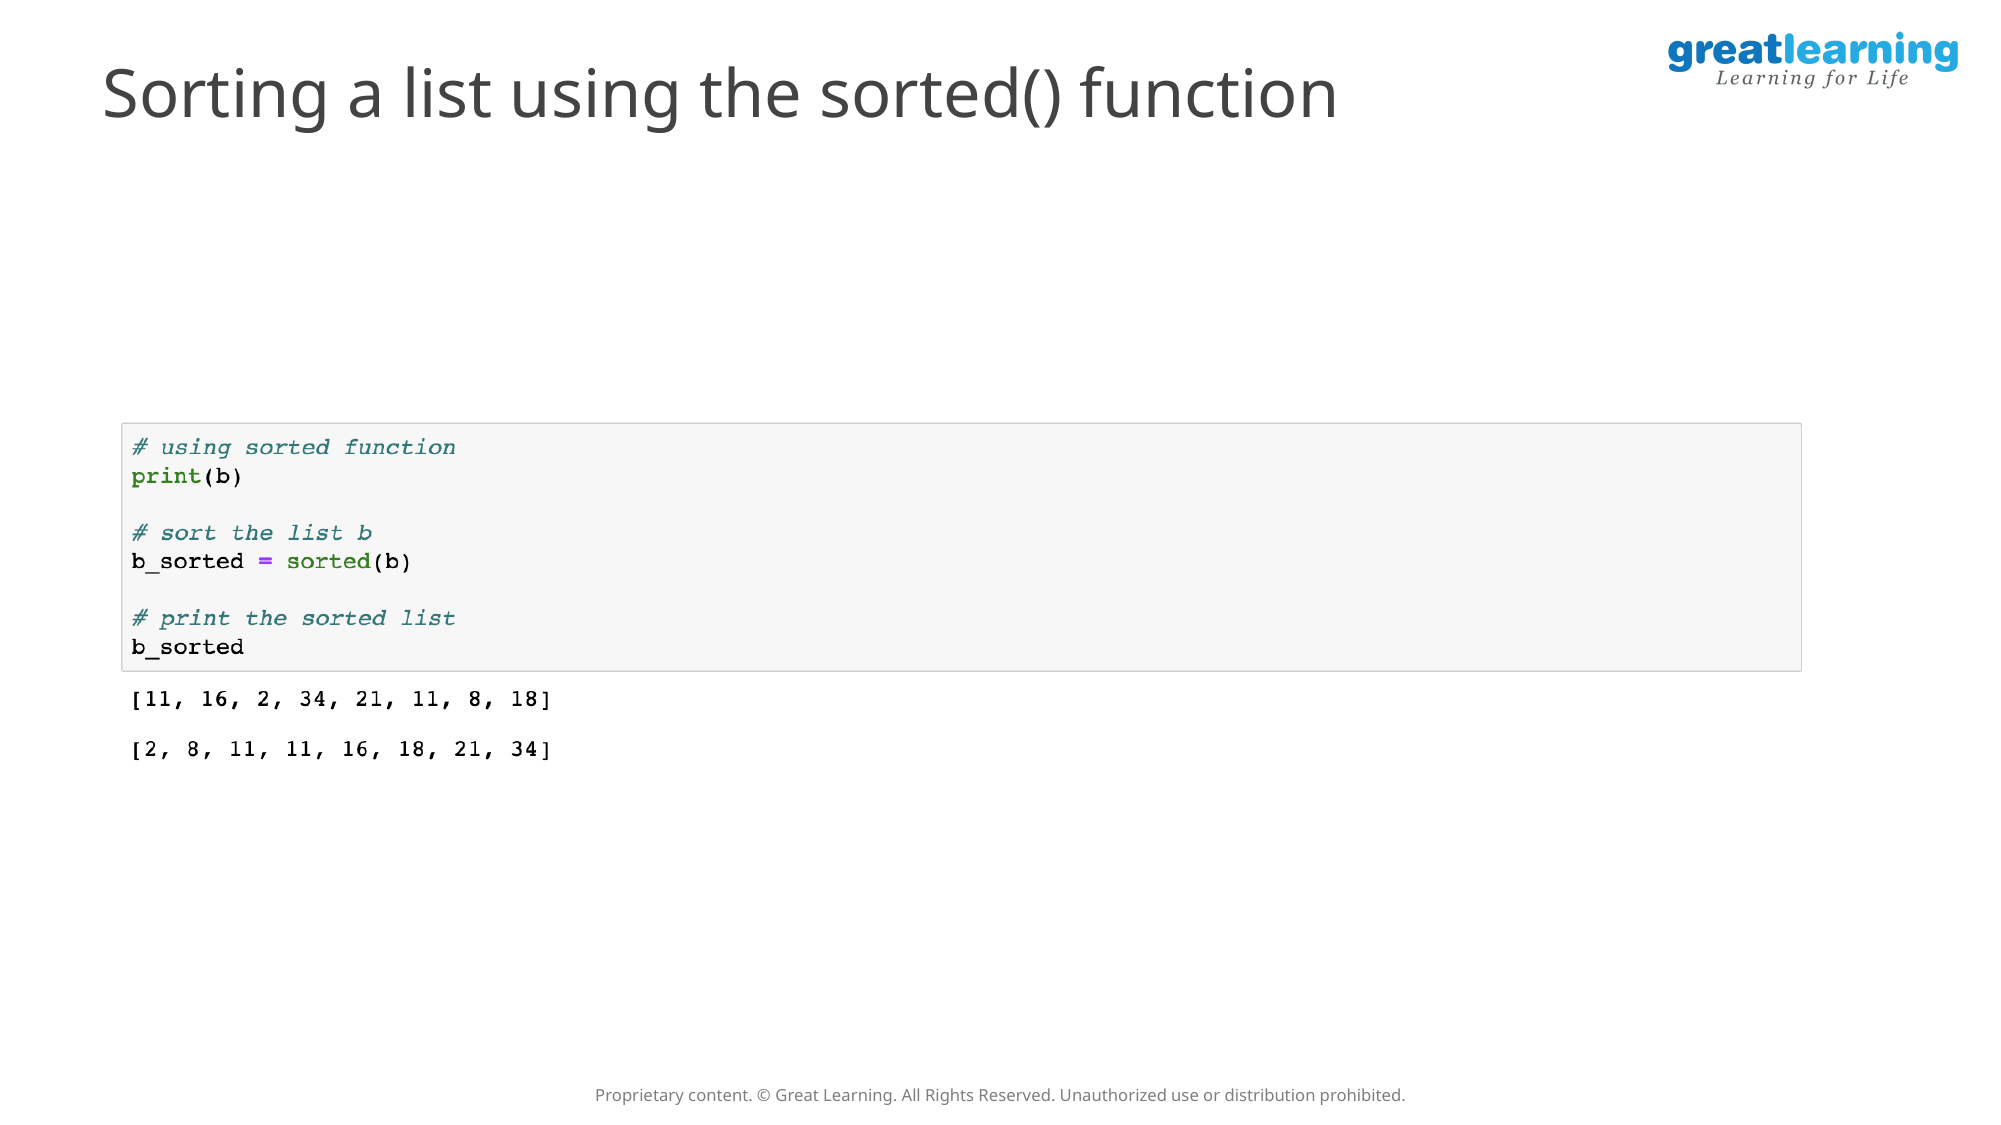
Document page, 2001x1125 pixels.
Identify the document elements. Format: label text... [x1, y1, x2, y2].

picture [112, 411, 1817, 780]
text_box Sorting a list using the sorted() function [82, 30, 1713, 147]
picture [1713, 31, 1958, 89]
